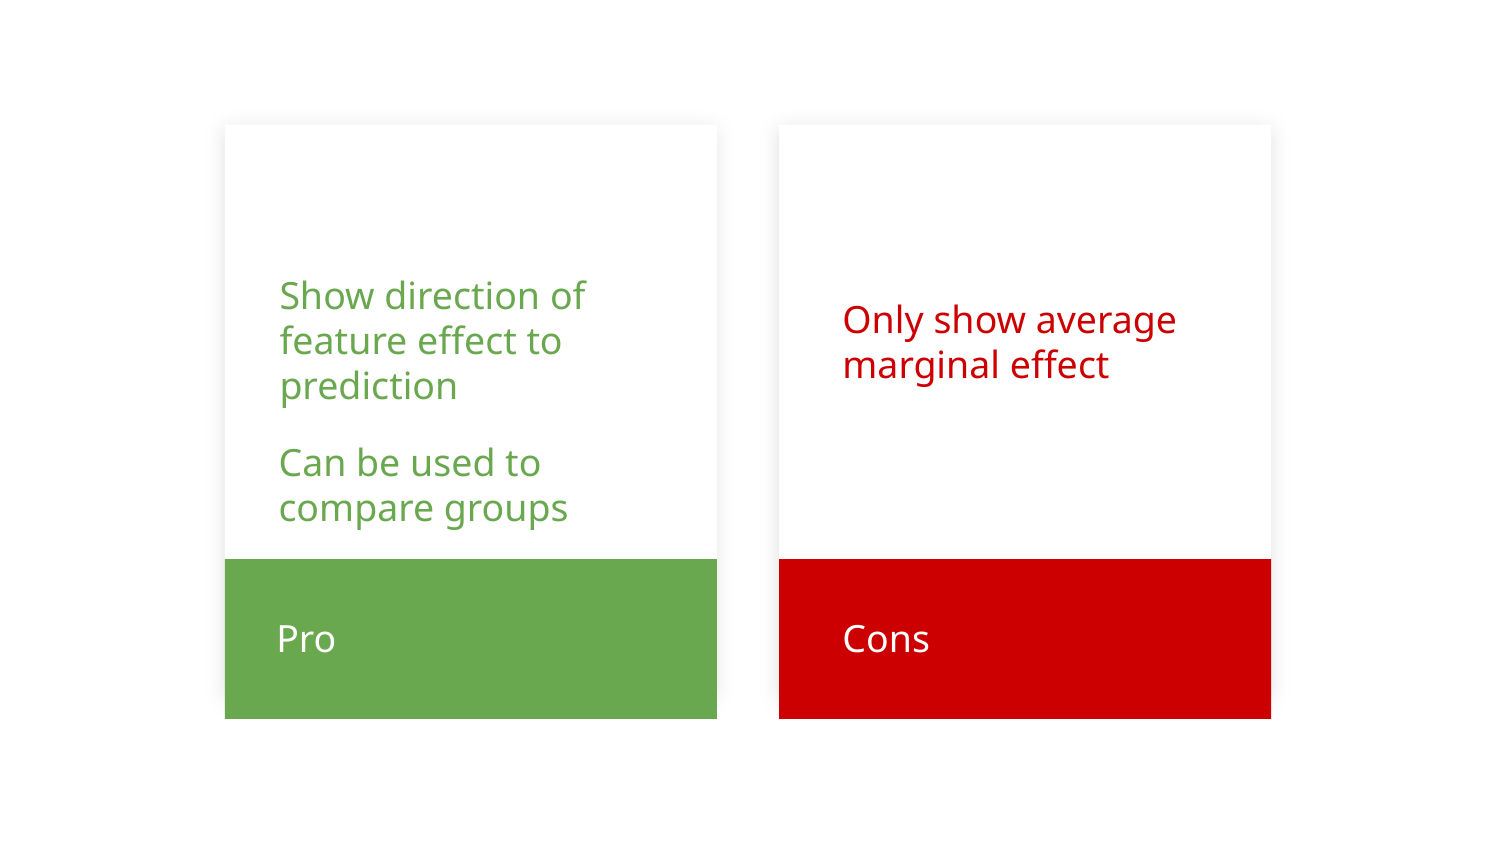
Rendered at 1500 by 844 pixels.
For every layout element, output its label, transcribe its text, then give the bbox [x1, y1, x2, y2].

text_box [224, 124, 717, 559]
text_box [779, 124, 1272, 559]
text_box Pro [261, 603, 677, 675]
text_box Show direction of feature effect to prediction [264, 269, 680, 422]
text_box Cons [827, 603, 1243, 675]
text_box [779, 559, 1272, 719]
text_box Only show average marginal effect [827, 293, 1243, 401]
text_box [224, 559, 717, 719]
text_box Can be used to compare groups [263, 427, 679, 545]
